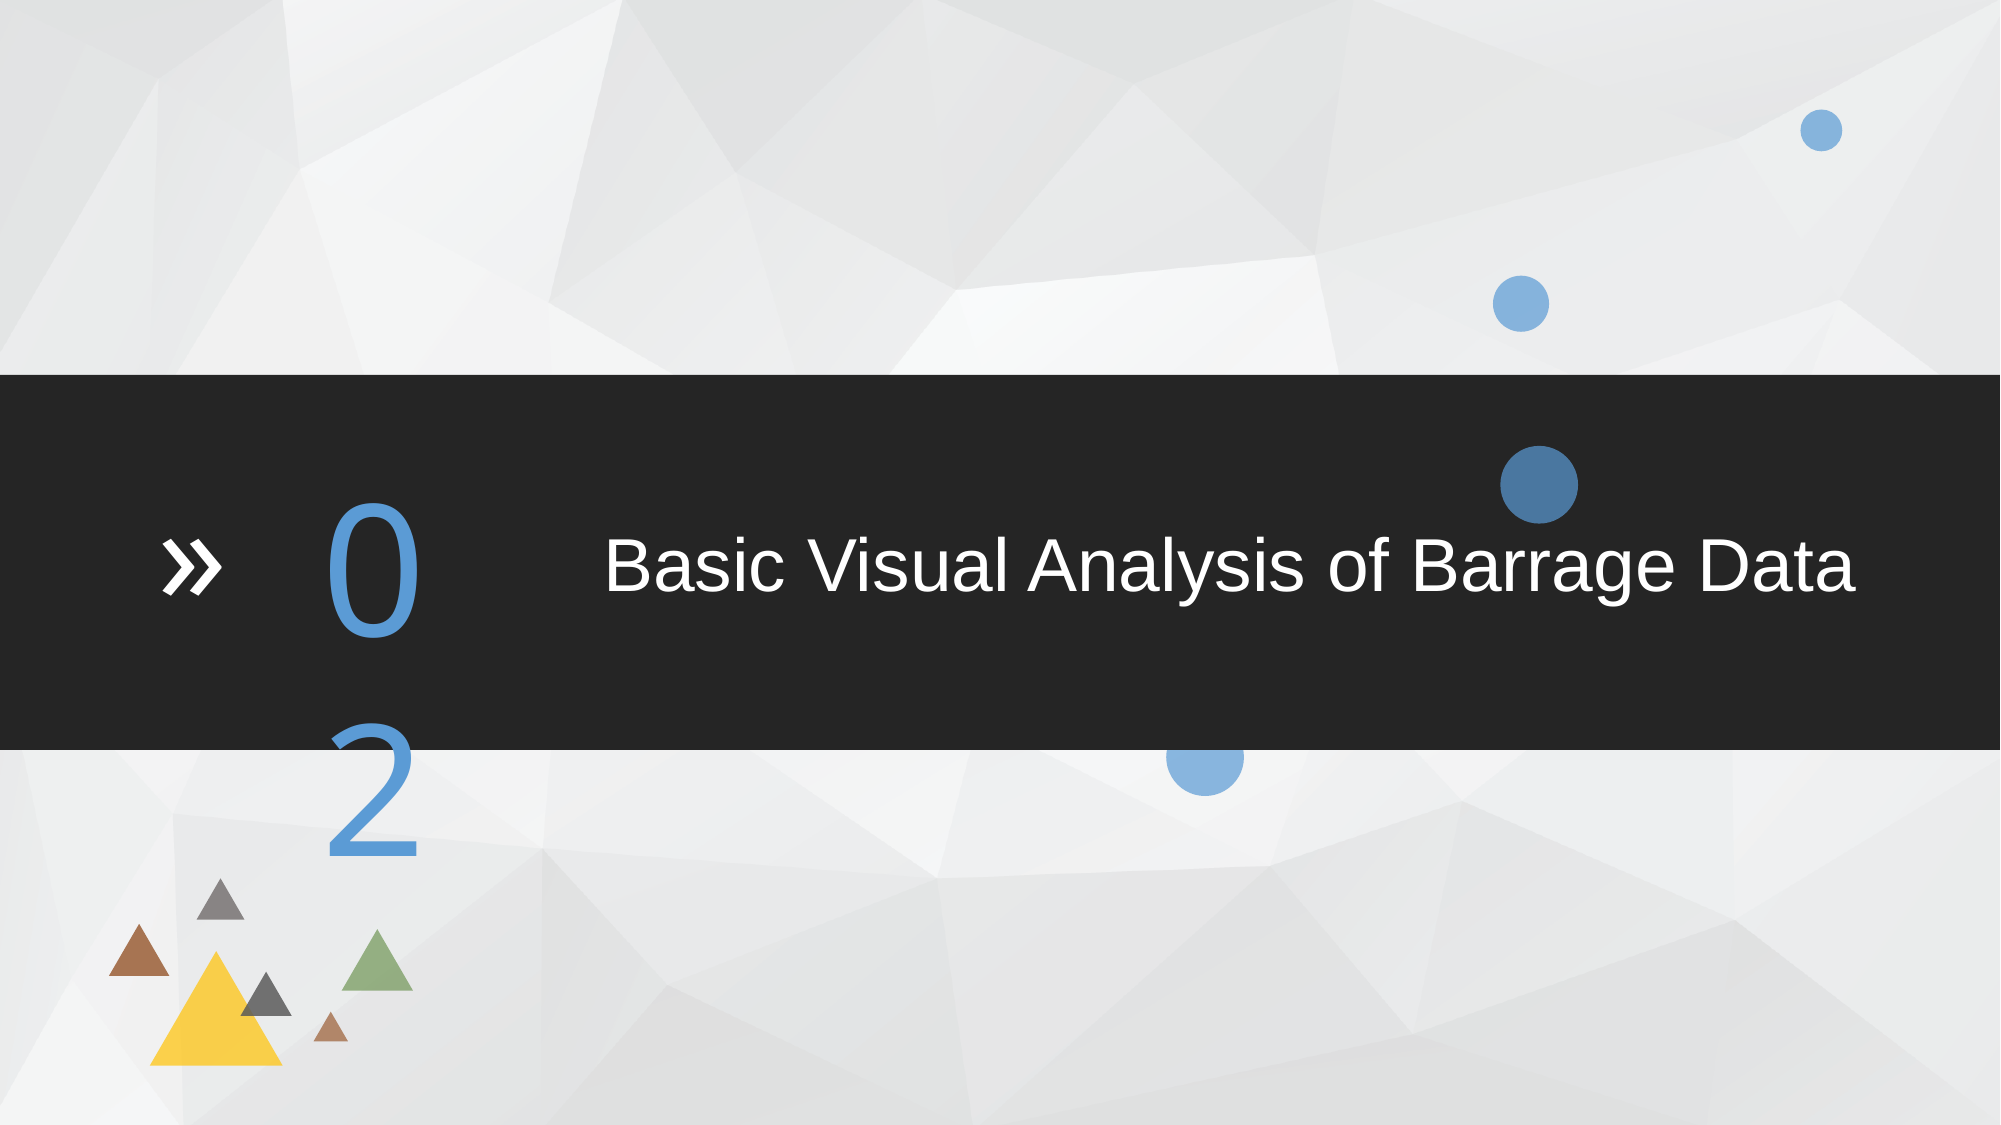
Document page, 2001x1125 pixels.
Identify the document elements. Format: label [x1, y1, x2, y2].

text_box [311, 1009, 350, 1043]
picture [0, 0, 2001, 1125]
text_box [107, 921, 172, 977]
text_box [106, 445, 1875, 684]
text_box [1799, 108, 1844, 153]
text_box [0, 374, 2000, 751]
text_box [147, 949, 285, 1067]
text_box [238, 969, 294, 1017]
text_box [1491, 274, 1551, 333]
text_box [339, 927, 415, 992]
text_box [194, 876, 247, 921]
text_box [1165, 751, 1245, 798]
